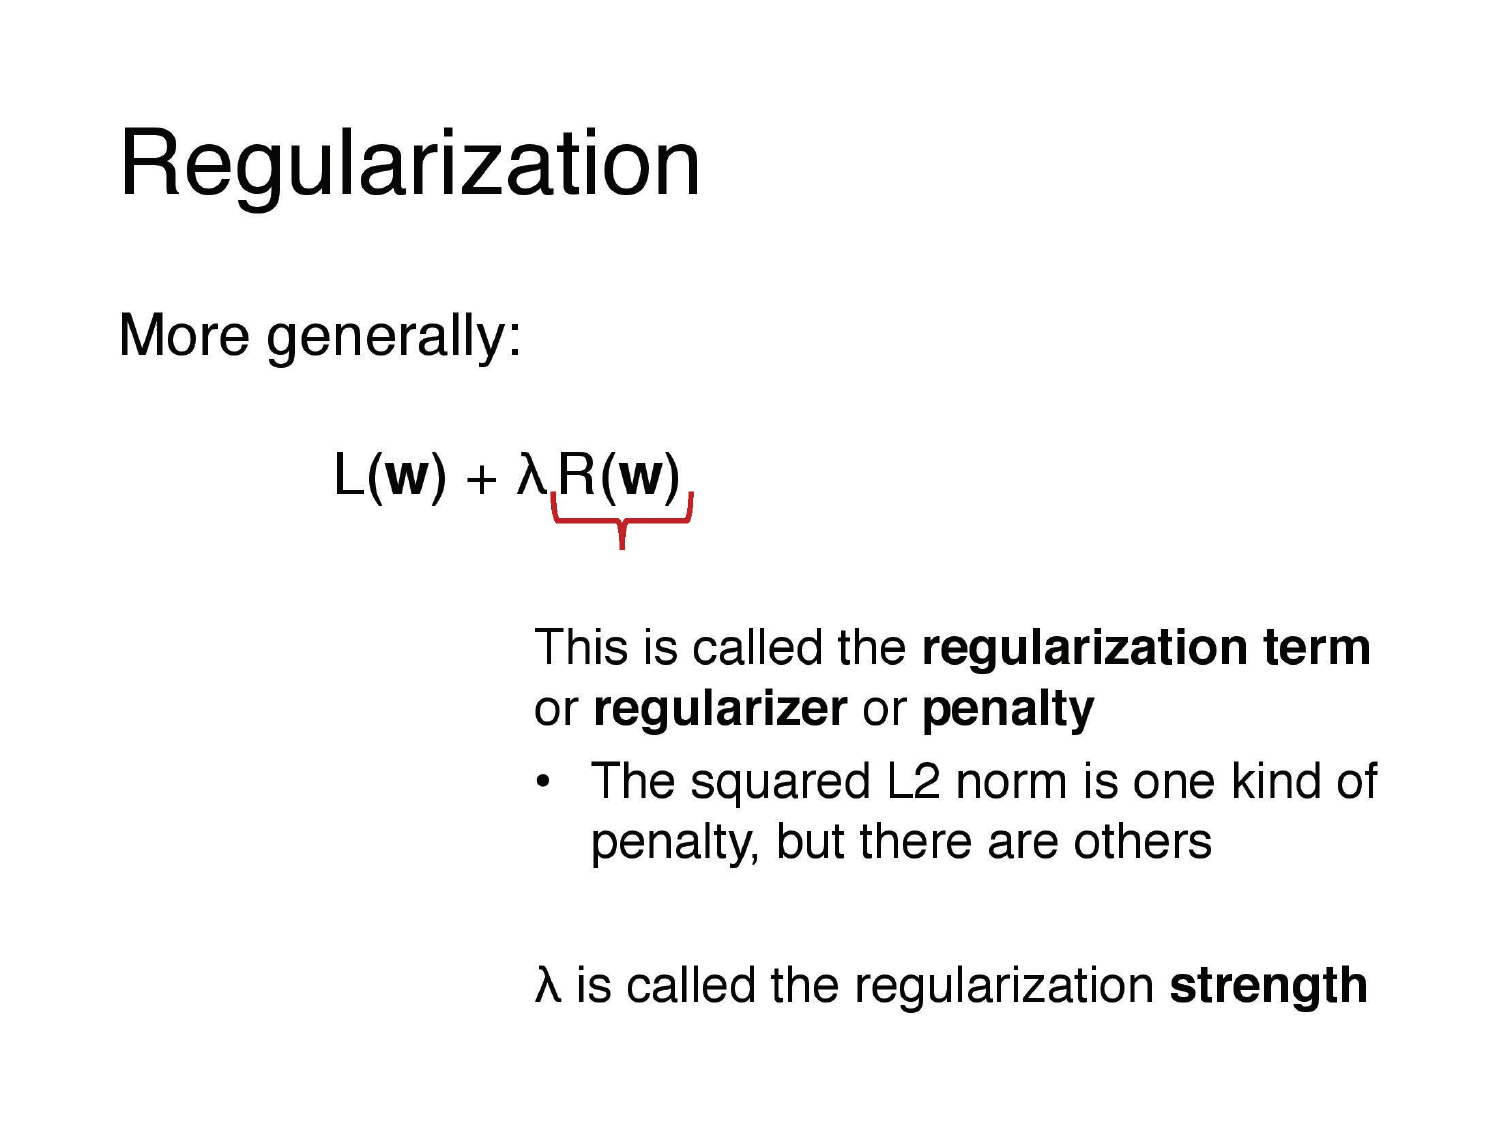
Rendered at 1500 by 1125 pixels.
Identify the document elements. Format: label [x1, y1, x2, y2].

text_box [0, 0, 1500, 1125]
